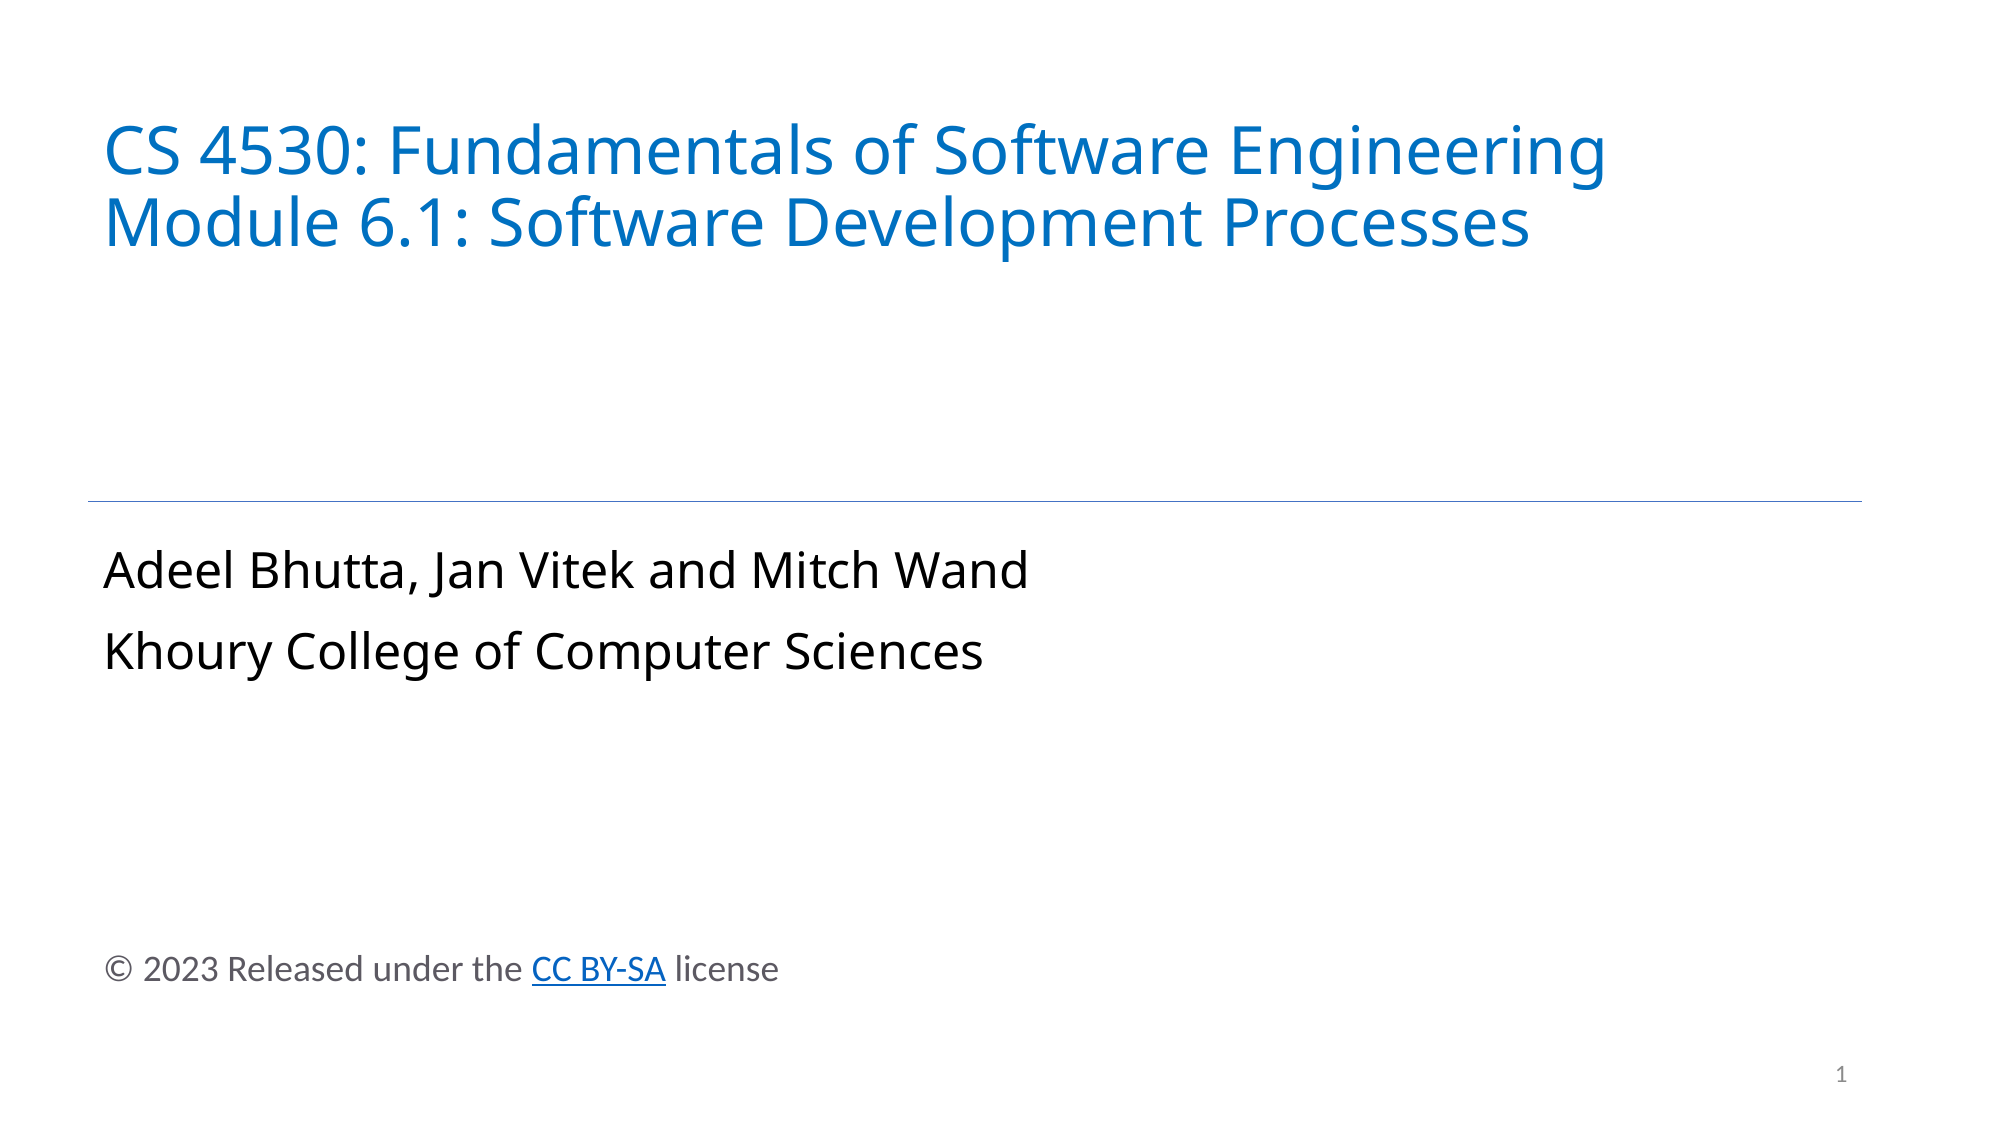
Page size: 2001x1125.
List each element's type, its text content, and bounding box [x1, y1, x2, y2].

text_box © 2023 Released under the CC BY-SA license [88, 936, 1089, 997]
slide_number 1 [1412, 1042, 1863, 1103]
subtitle Adeel Bhutta, Jan Vitek and Mitch Wand Khoury College of Computer Sciences [88, 531, 1750, 803]
title CS 4530: Fundamentals of Software Engineering Module 6.1: Software Development Processes [88, 109, 1863, 501]
